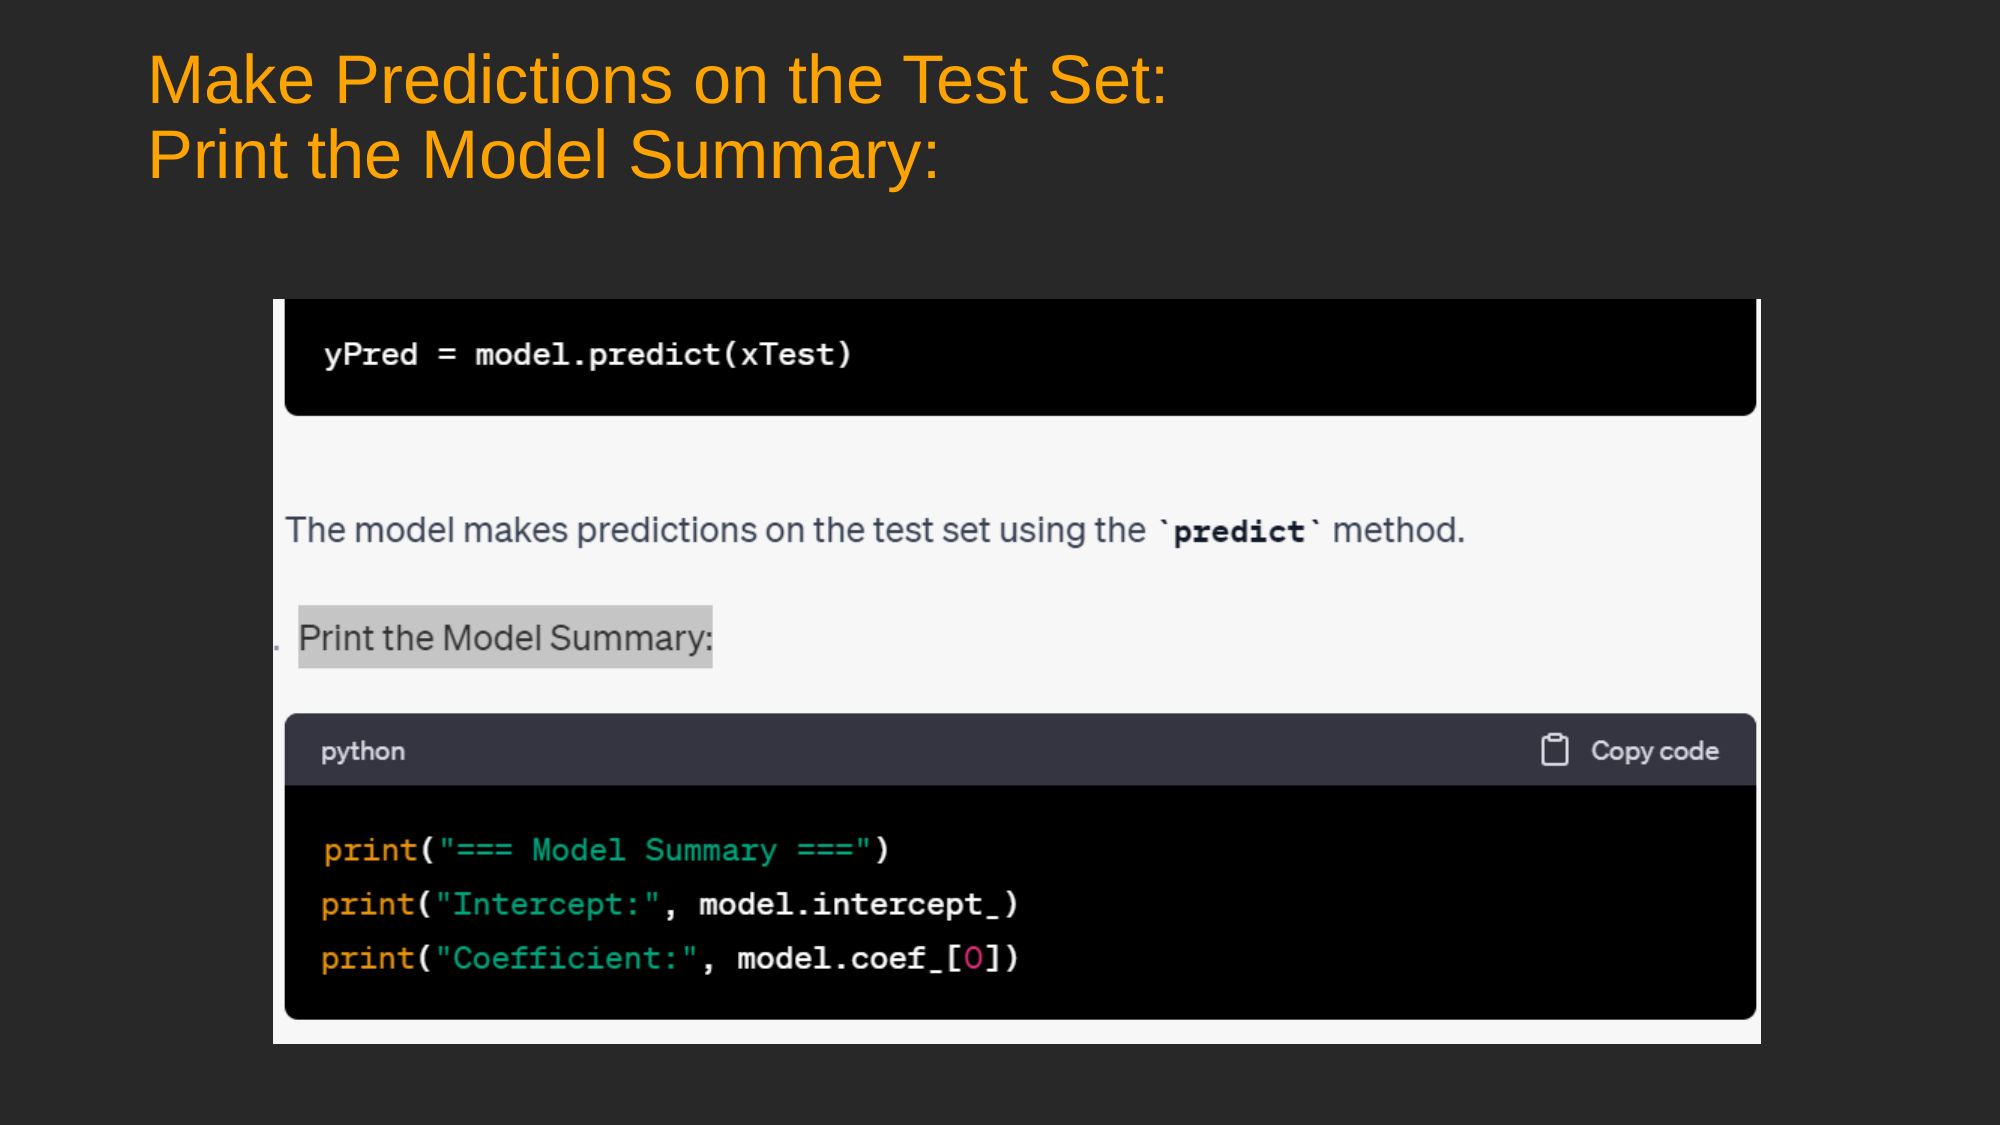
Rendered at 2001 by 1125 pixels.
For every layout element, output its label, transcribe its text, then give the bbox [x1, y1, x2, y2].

title Make Predictions on the Test Set: Print the Model Summary: [133, 37, 1867, 200]
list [272, 299, 1761, 1044]
